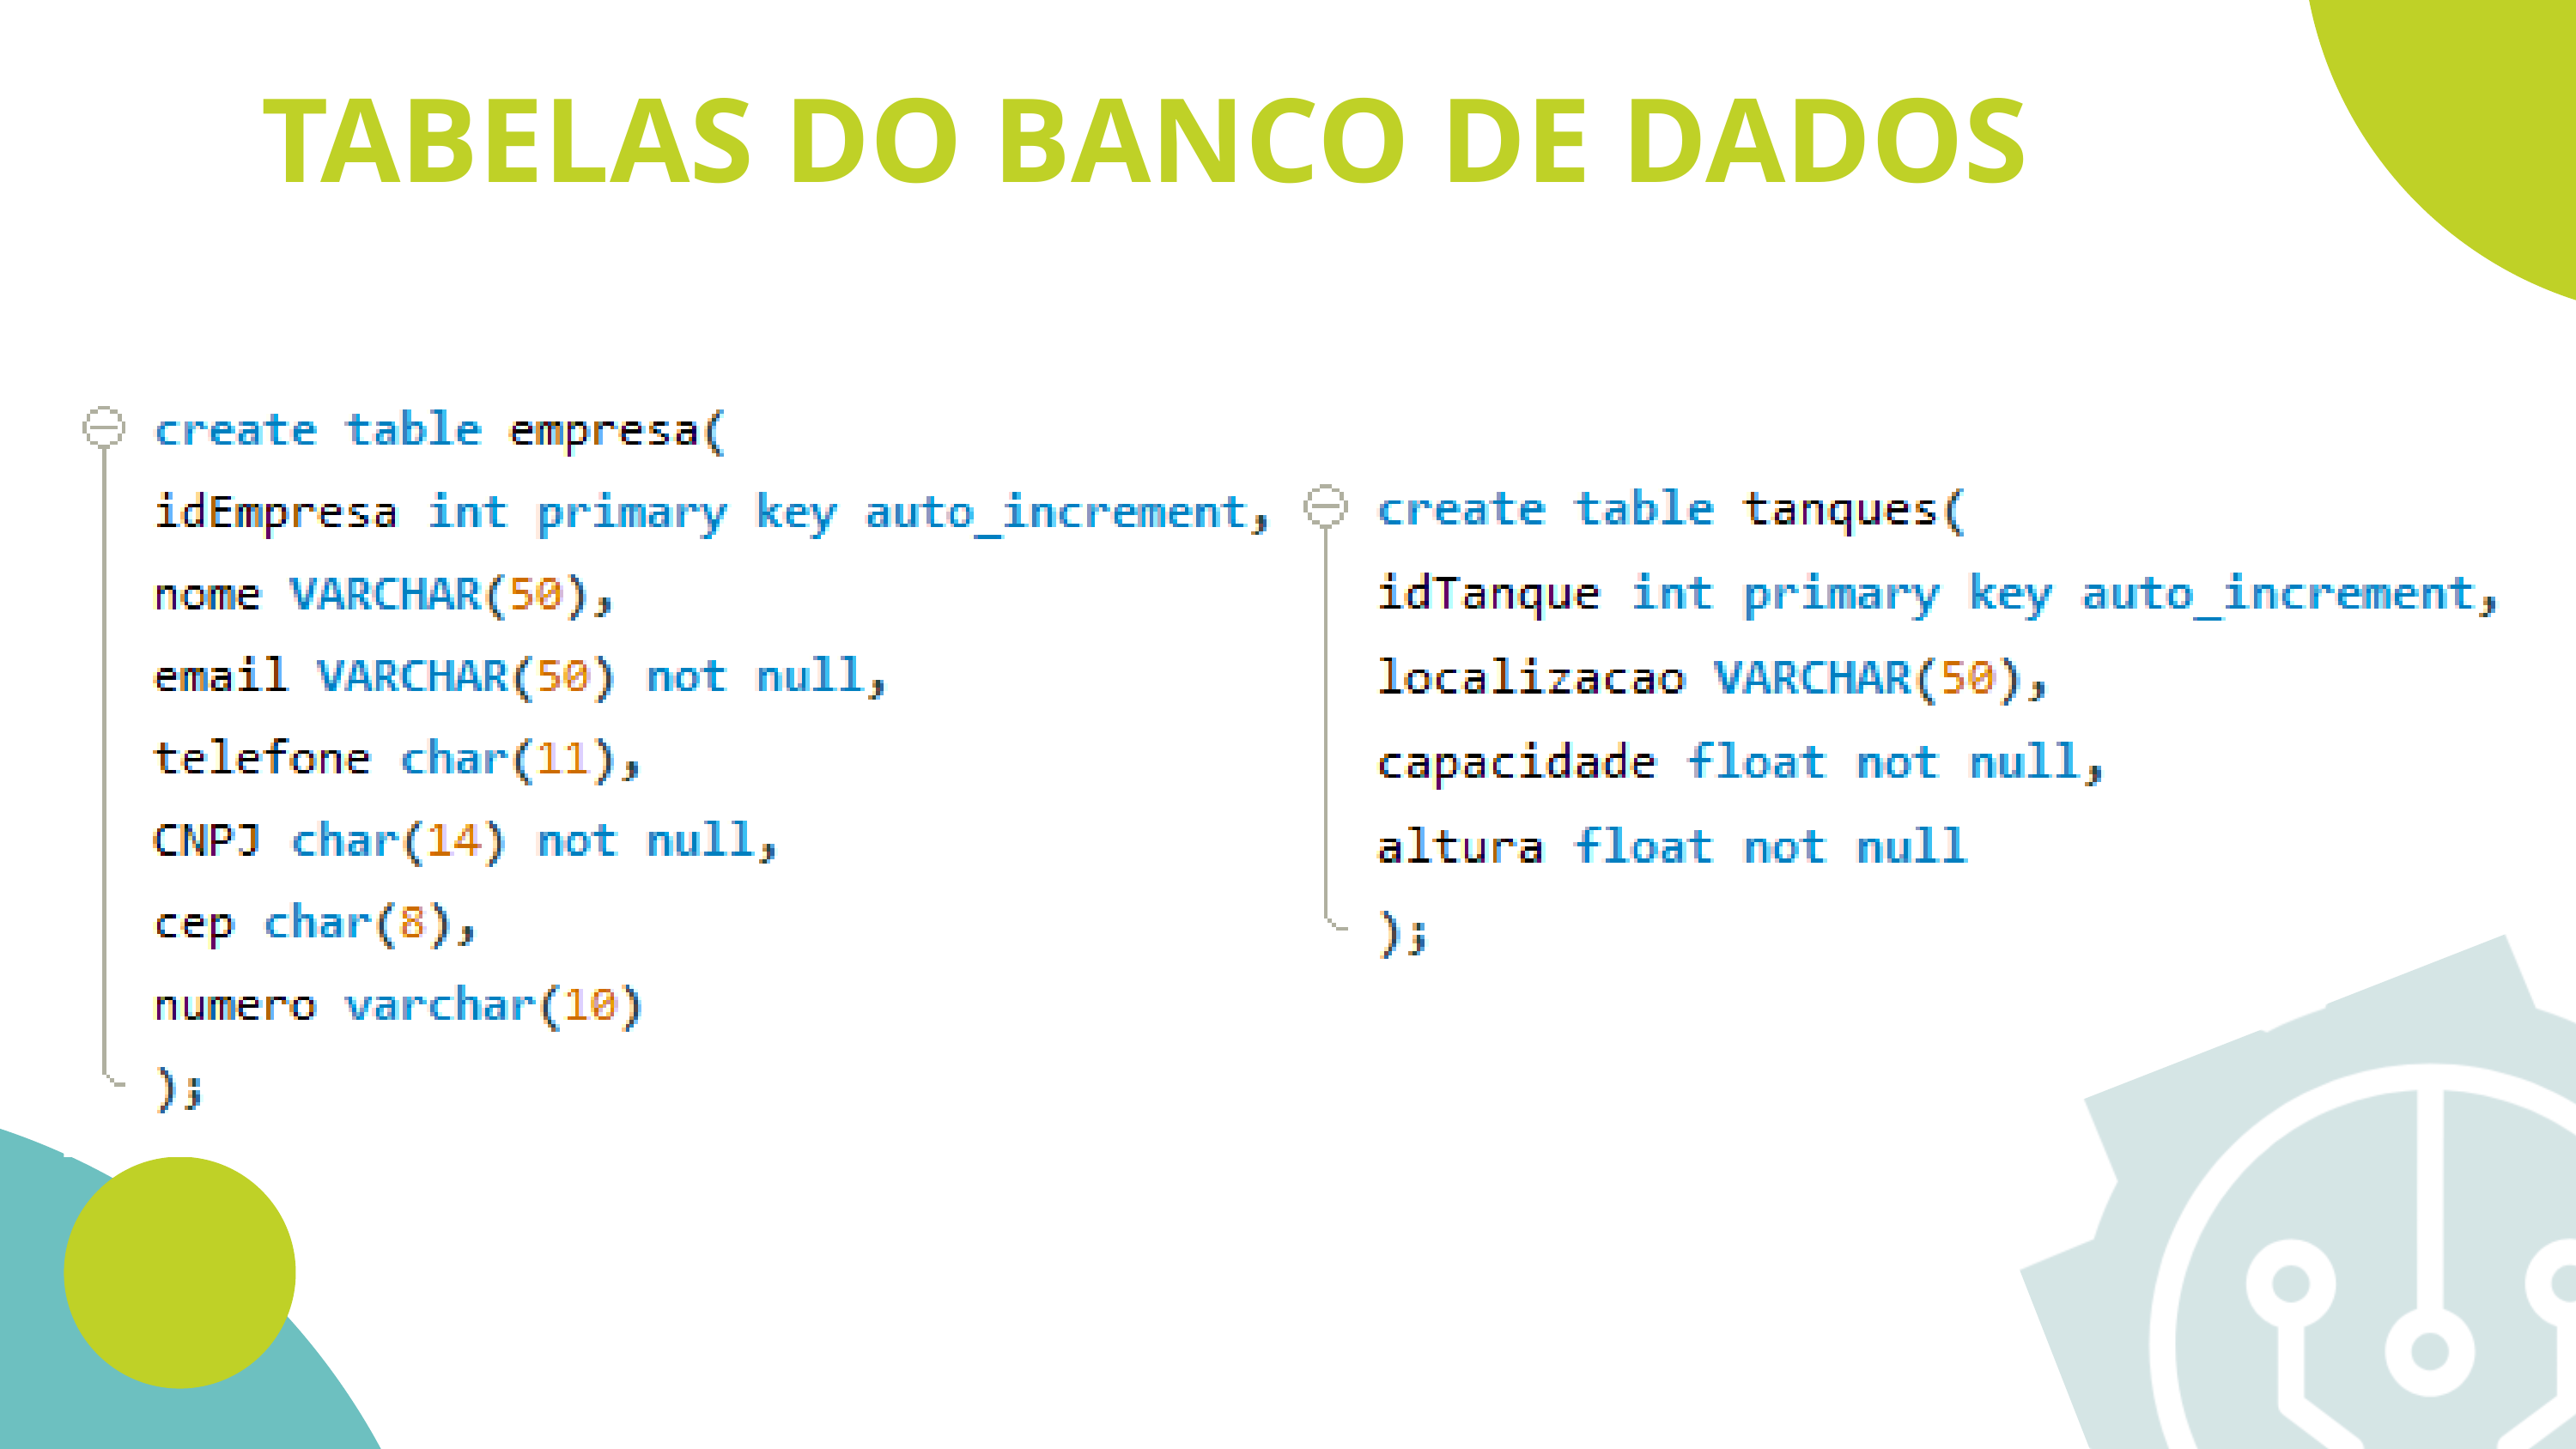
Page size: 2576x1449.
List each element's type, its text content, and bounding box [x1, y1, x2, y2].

text_box [1970, 906, 2576, 1449]
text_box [0, 1094, 462, 1449]
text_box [2301, 0, 2576, 319]
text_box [64, 1156, 296, 1389]
text_box [1288, 452, 2516, 997]
text_box [64, 375, 1319, 1157]
text_box TABELAS DO BANCO DE DADOS [255, 43, 2036, 206]
